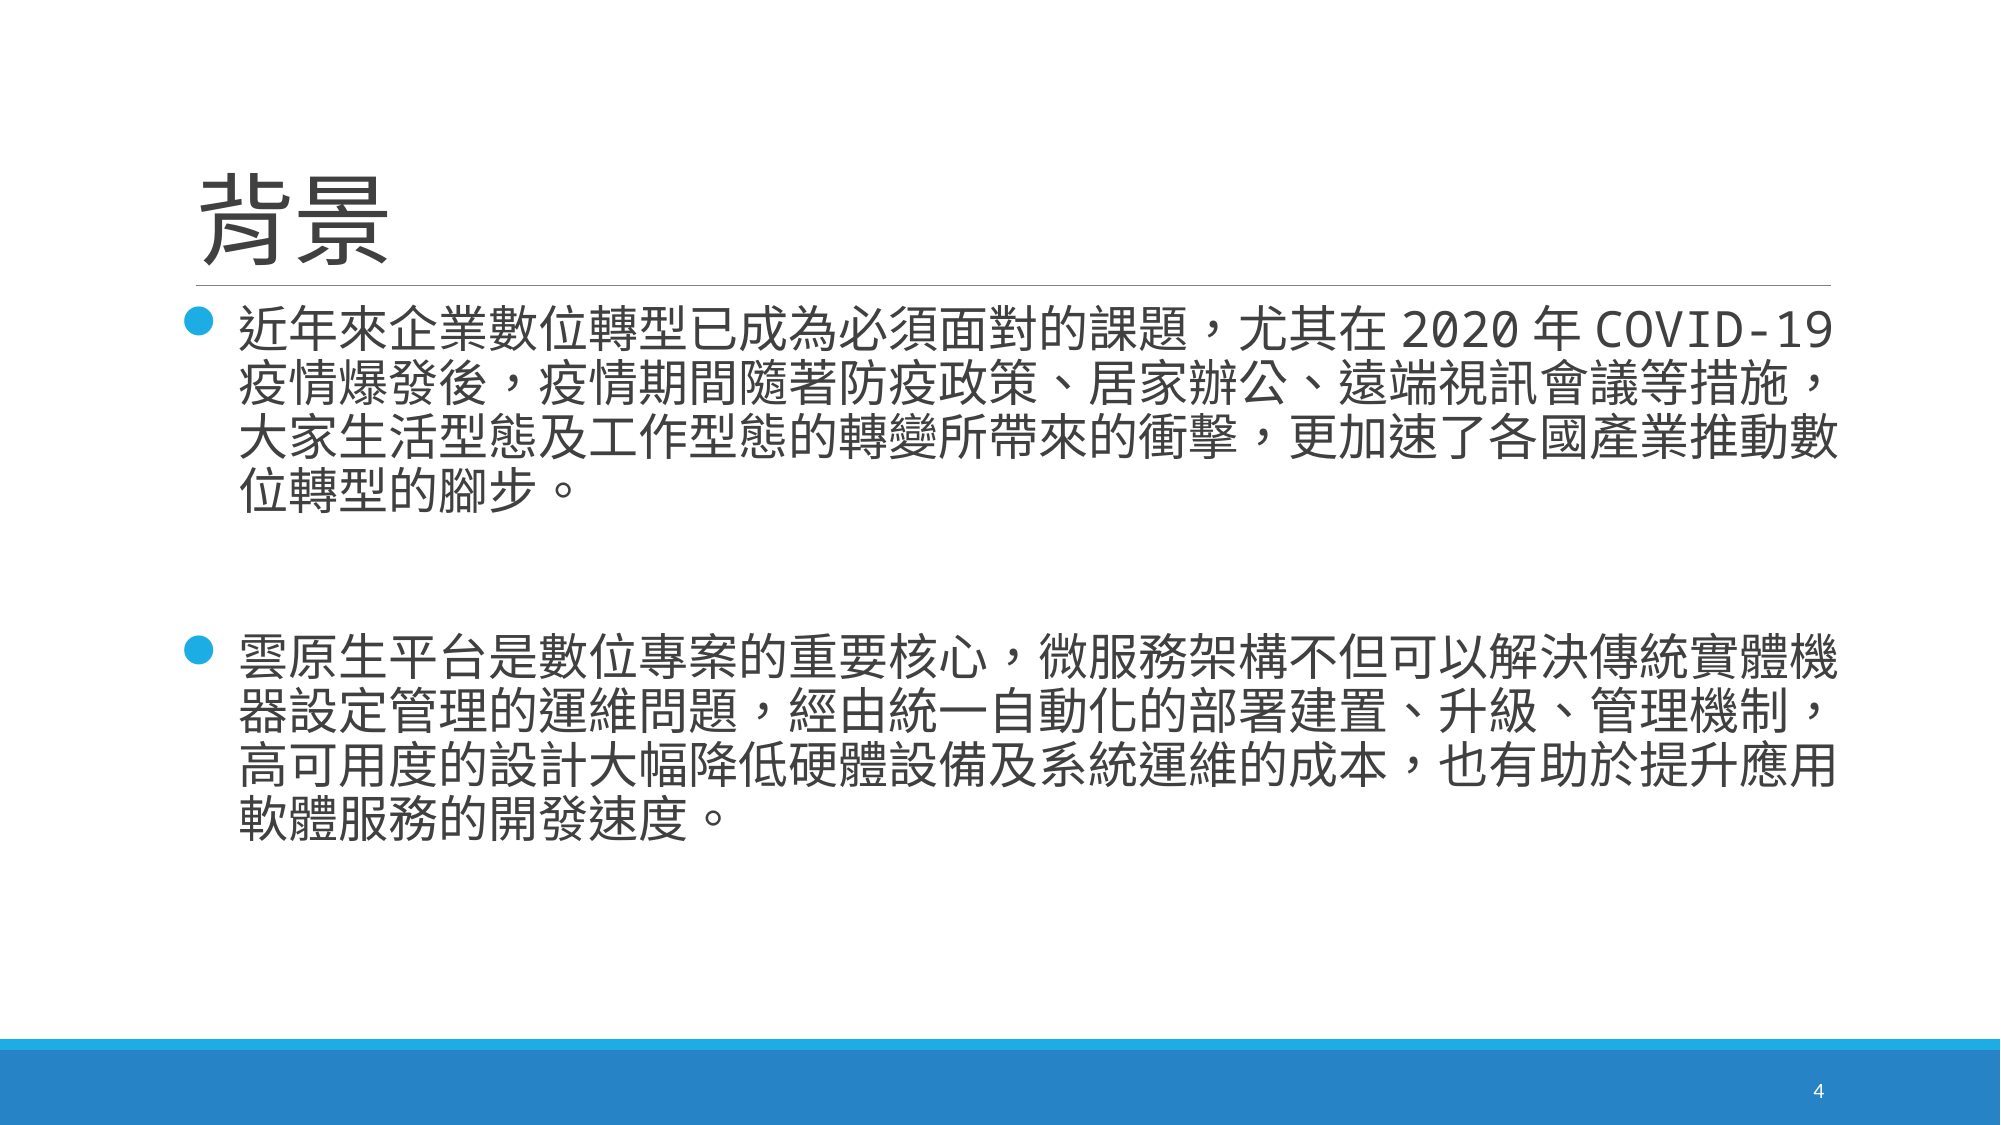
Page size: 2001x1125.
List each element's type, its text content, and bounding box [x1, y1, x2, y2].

title 背景 [180, 47, 1830, 285]
list 近年來企業數位轉型已成為必須面對的課題，尤其在2020年COVID-19疫情爆發後，疫情期間隨著防疫政策、居家辦公、遠端視訊會議等措施，大家生活型態及工作型態的轉變所帶來的衝擊，更加速了各國產業推動數位轉型的腳步。 雲原生平台是數位專案的重要核心，微服務架構不但可以解決傳統實體機器設定管理的運維問題，經由統一自動化的部署建置、升級、管理機制，高可用度的設計大幅降低硬體設備及系統運維的成本，也有助於提升應用軟體服務的開發速度。 [180, 296, 1876, 1017]
slide_number 4 [1624, 1059, 1840, 1120]
